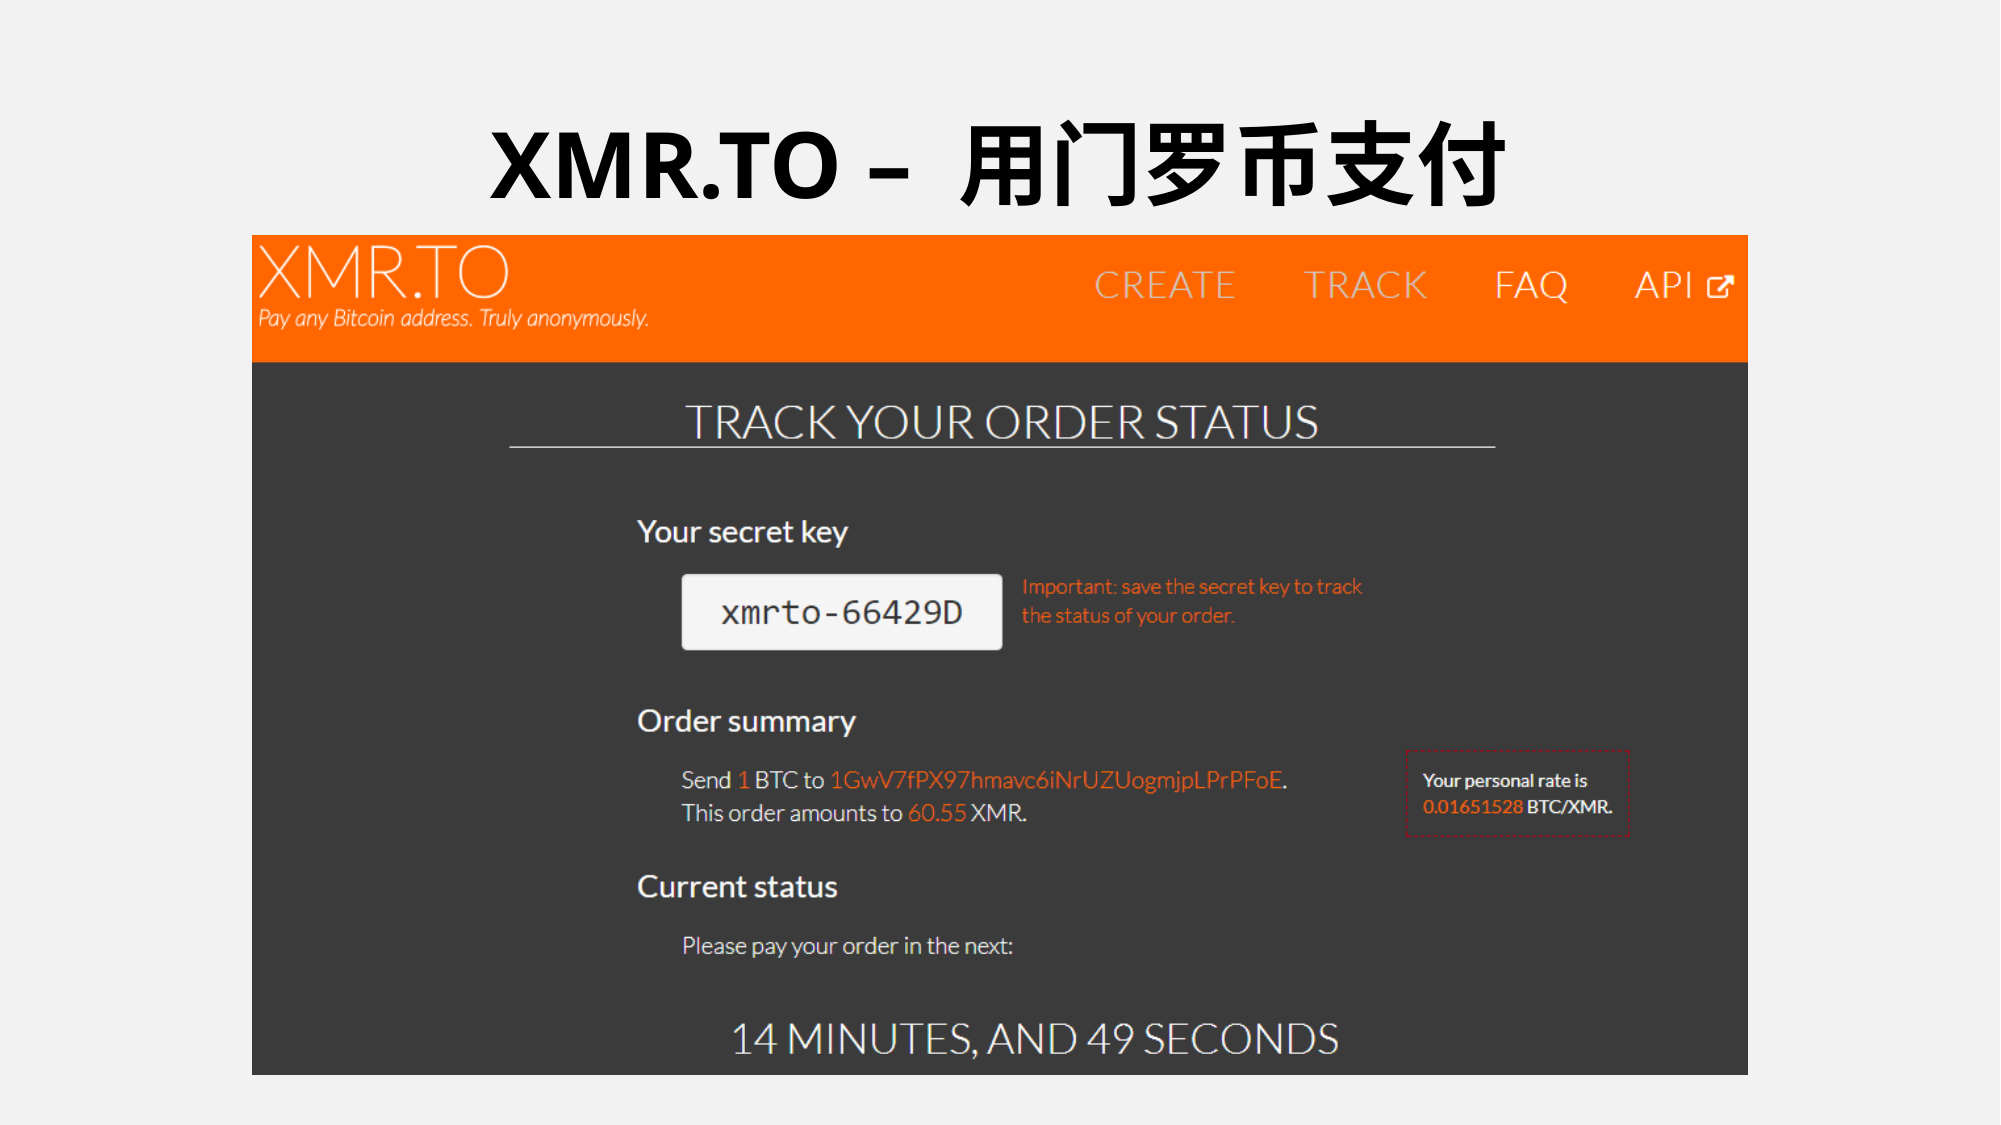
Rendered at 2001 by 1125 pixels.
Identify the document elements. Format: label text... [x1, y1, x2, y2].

picture [252, 235, 1748, 1075]
title XMR.TO – 用门罗币支付 [137, 59, 1863, 278]
